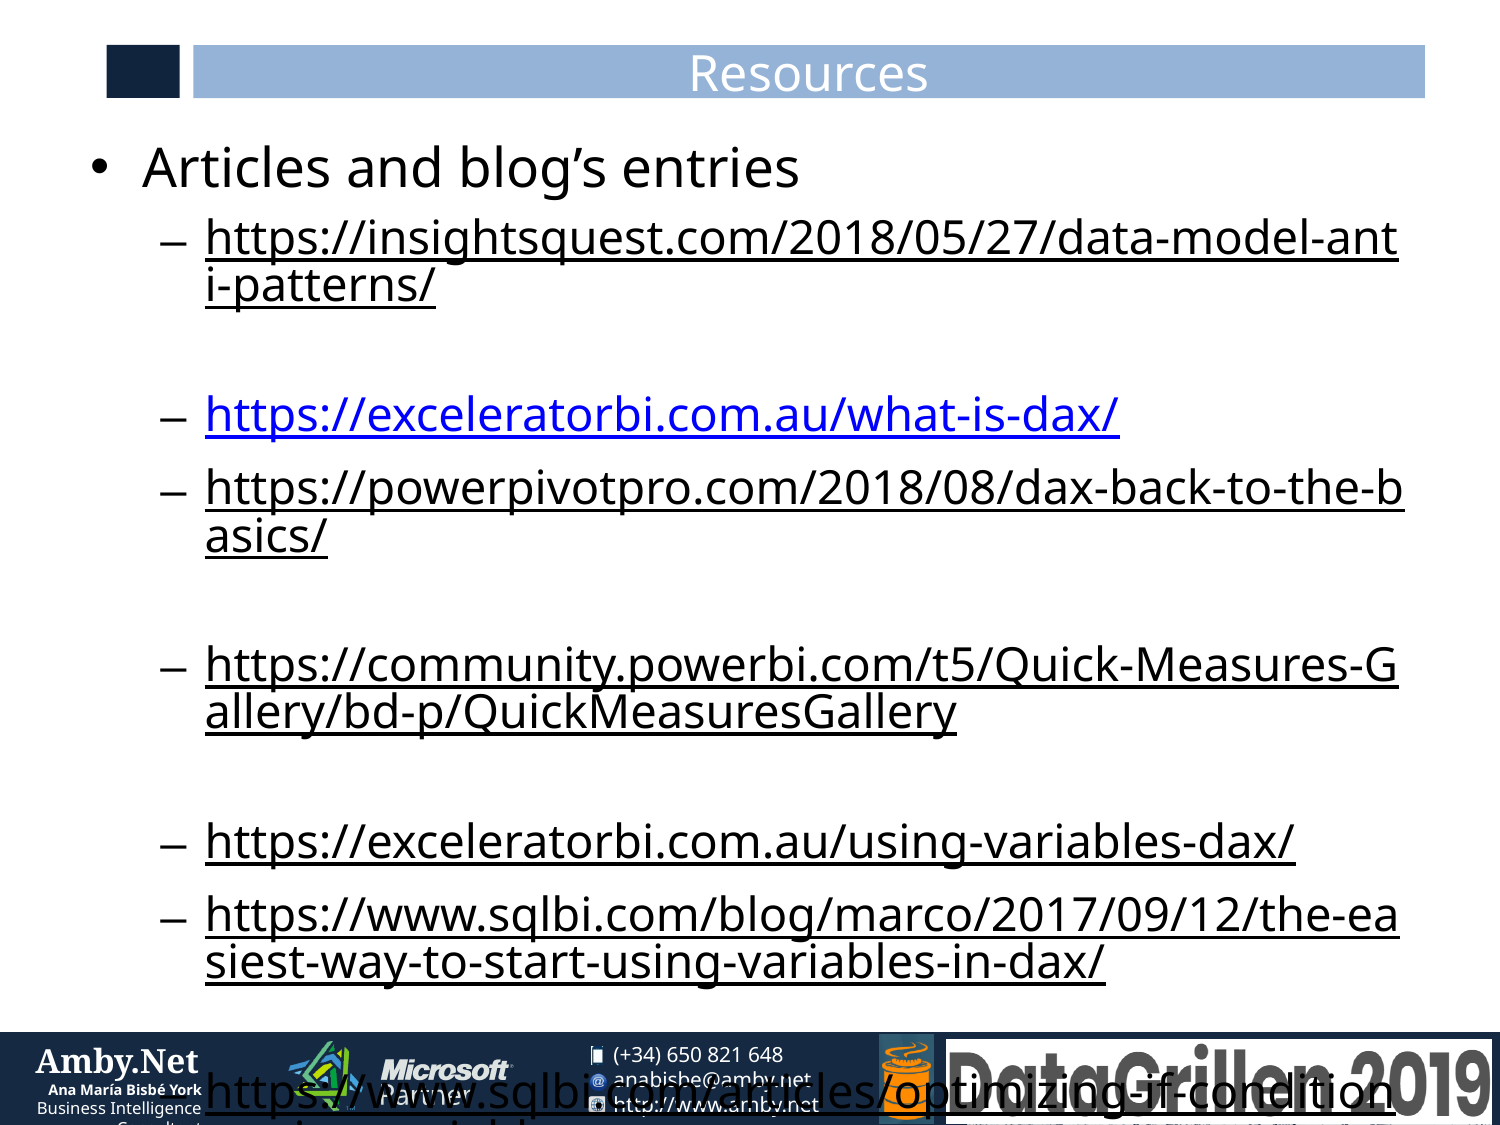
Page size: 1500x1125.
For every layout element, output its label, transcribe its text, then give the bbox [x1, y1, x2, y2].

title Resources [193, 45, 1425, 99]
list Articles and blog’s entries https://insightsquest.com/2018/05/27/data-model-anti-patterns/ https://exceleratorbi.com.au/what-is-dax/ https://powerpivotpro.com/2018/08/dax-back-to-the-basics/ https://community.powerbi.com/t5/Quick-Measures-Gallery/bd-p/QuickMeasuresGallery https://exceleratorbi.com.au/using-variables-dax/ https://www.sqlbi.com/blog/marco/2017/09/12/the-easiest-way-to-start-using-variables-in-dax/ https://www.sqlbi.com/articles/optimizing-if-conditions-using-variables [75, 125, 1425, 1005]
picture [0, 1032, 1500, 1125]
